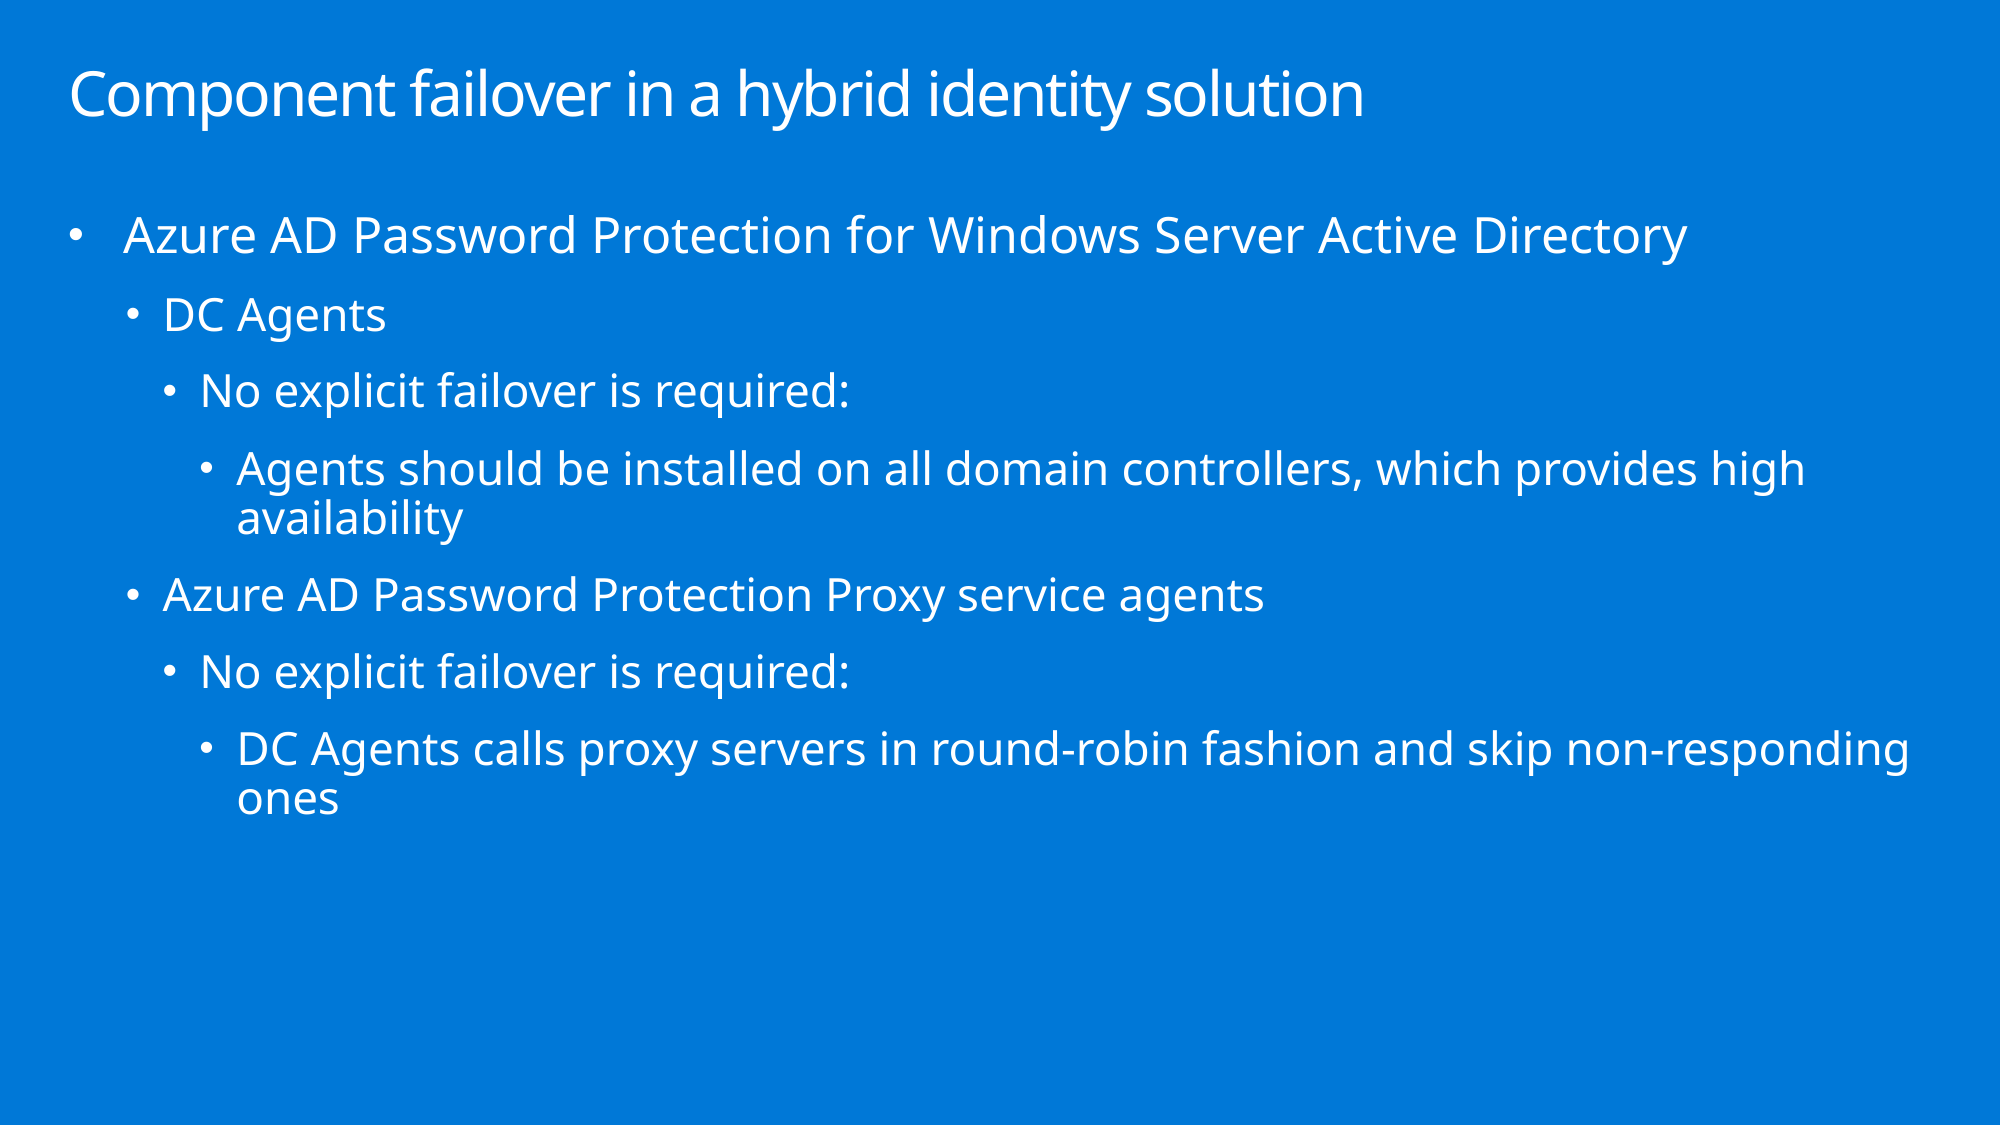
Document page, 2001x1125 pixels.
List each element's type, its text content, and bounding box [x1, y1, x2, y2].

title Component failover in a hybrid identity solution [44, 47, 1957, 196]
list Azure AD Password Protection for Windows Server Active Directory DC Agents No explicit failover is required: Agents should be installed on all domain controllers, which provides high availability Azure AD Password Protection Proxy service agents No explicit failover is required: DC Agents calls proxy servers in round-robin fashion and skip non-responding ones [44, 195, 1980, 1125]
